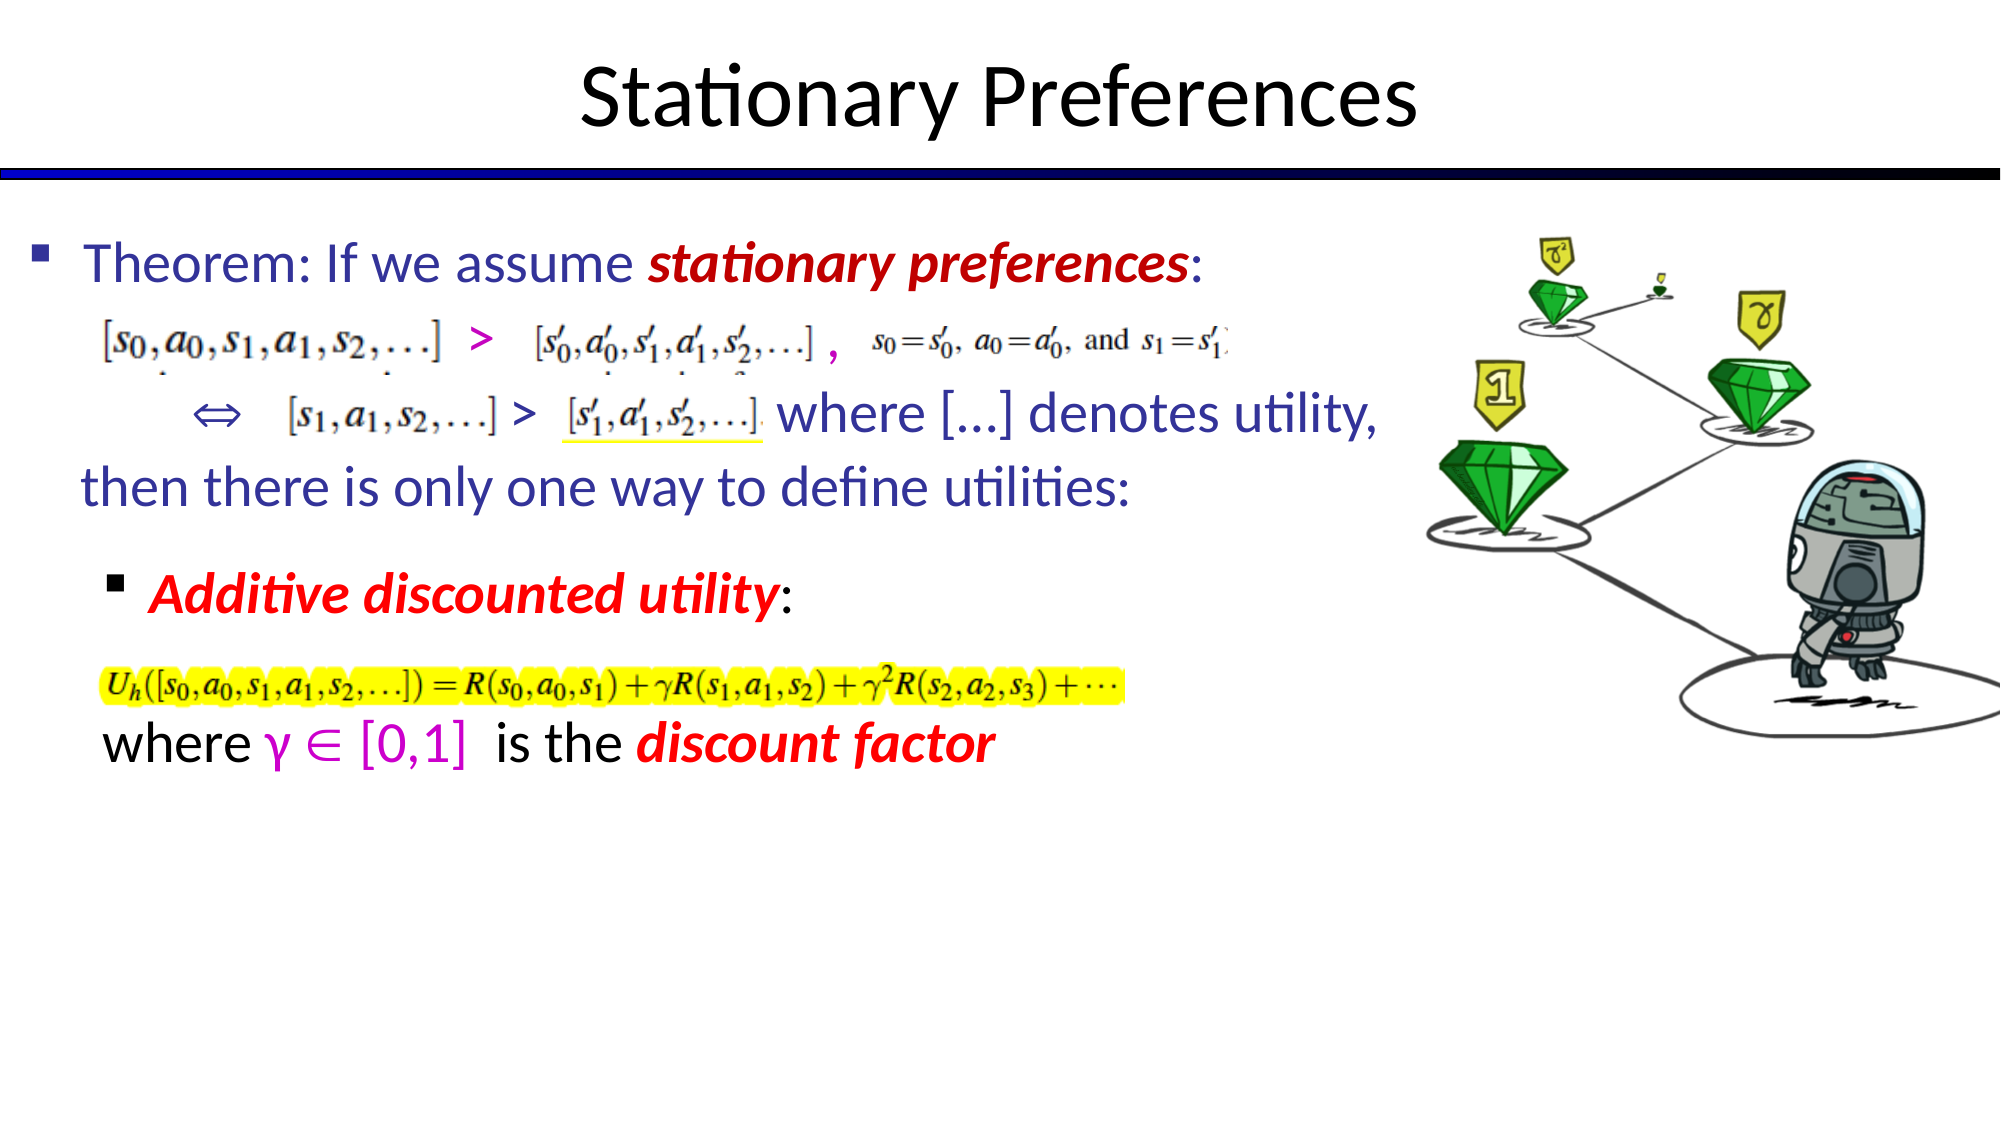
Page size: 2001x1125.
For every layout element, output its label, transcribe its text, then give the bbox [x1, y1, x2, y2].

title Stationary Preferences [0, 0, 2000, 184]
picture [562, 387, 763, 443]
picture [862, 326, 1229, 363]
picture [1402, 224, 2000, 763]
picture [87, 312, 455, 376]
picture [274, 387, 510, 438]
picture [528, 319, 826, 376]
list Theorem: If we assume stationary preferences: > > ,  > where […] denotes utility, then there is only one way to define utilities: Additive discounted utility: where γ  [0,1] is the discount factor [12, 224, 1538, 1125]
picture [87, 662, 1126, 713]
